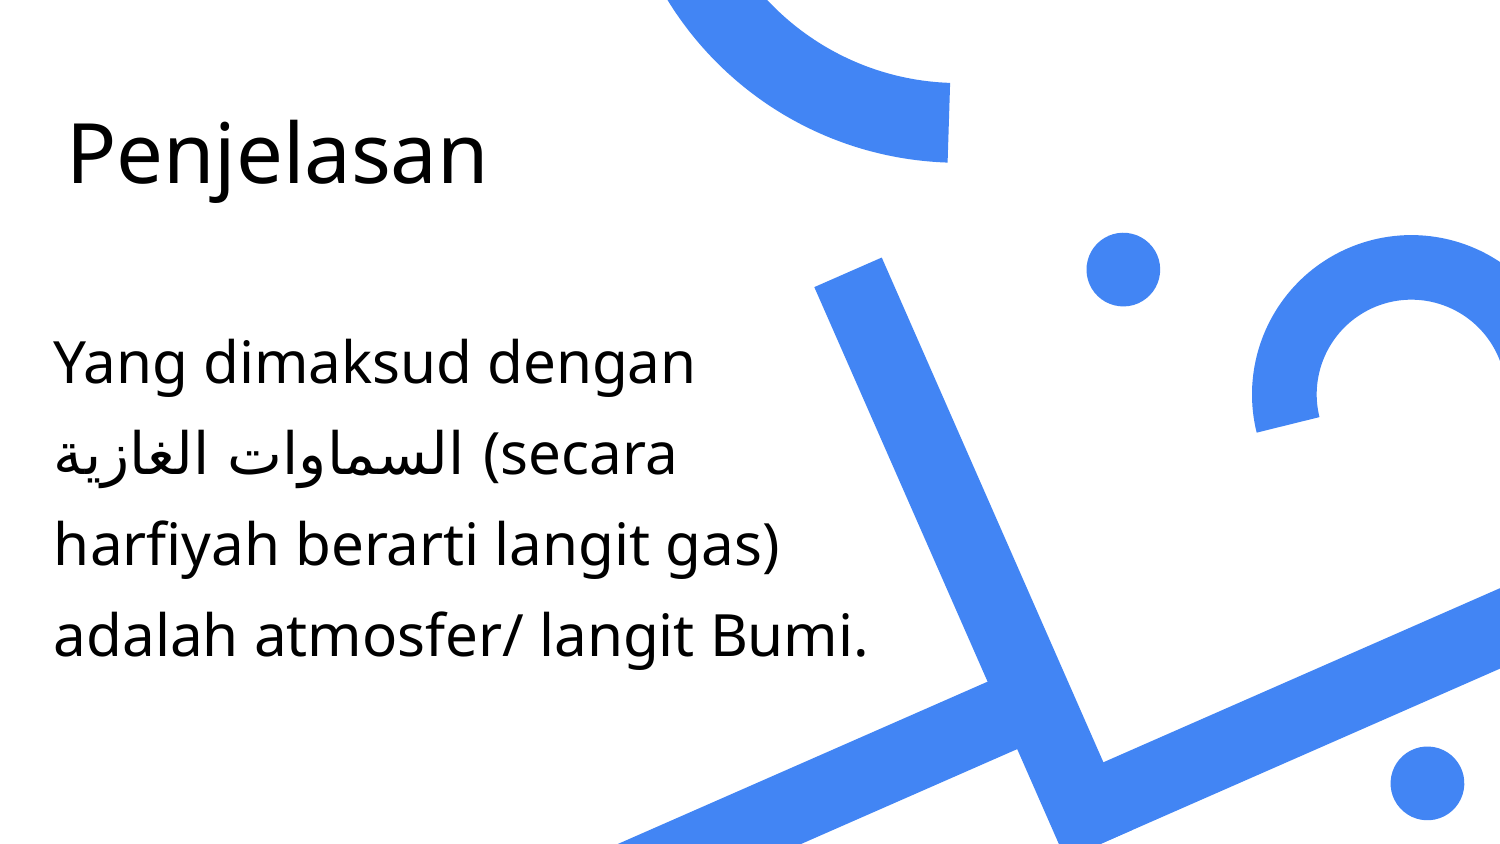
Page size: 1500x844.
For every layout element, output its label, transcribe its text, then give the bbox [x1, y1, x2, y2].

text_box [1337, 235, 1485, 253]
text_box [667, 0, 951, 163]
text_box [1090, 232, 1157, 253]
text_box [152, 257, 1500, 844]
list Yang dimaksud dengan السماوات الغازية (secara harfiyah berarti langit gas) adalah atmosfer/ langit Bumi. [38, 289, 148, 813]
title Penjelasan [51, 85, 585, 289]
